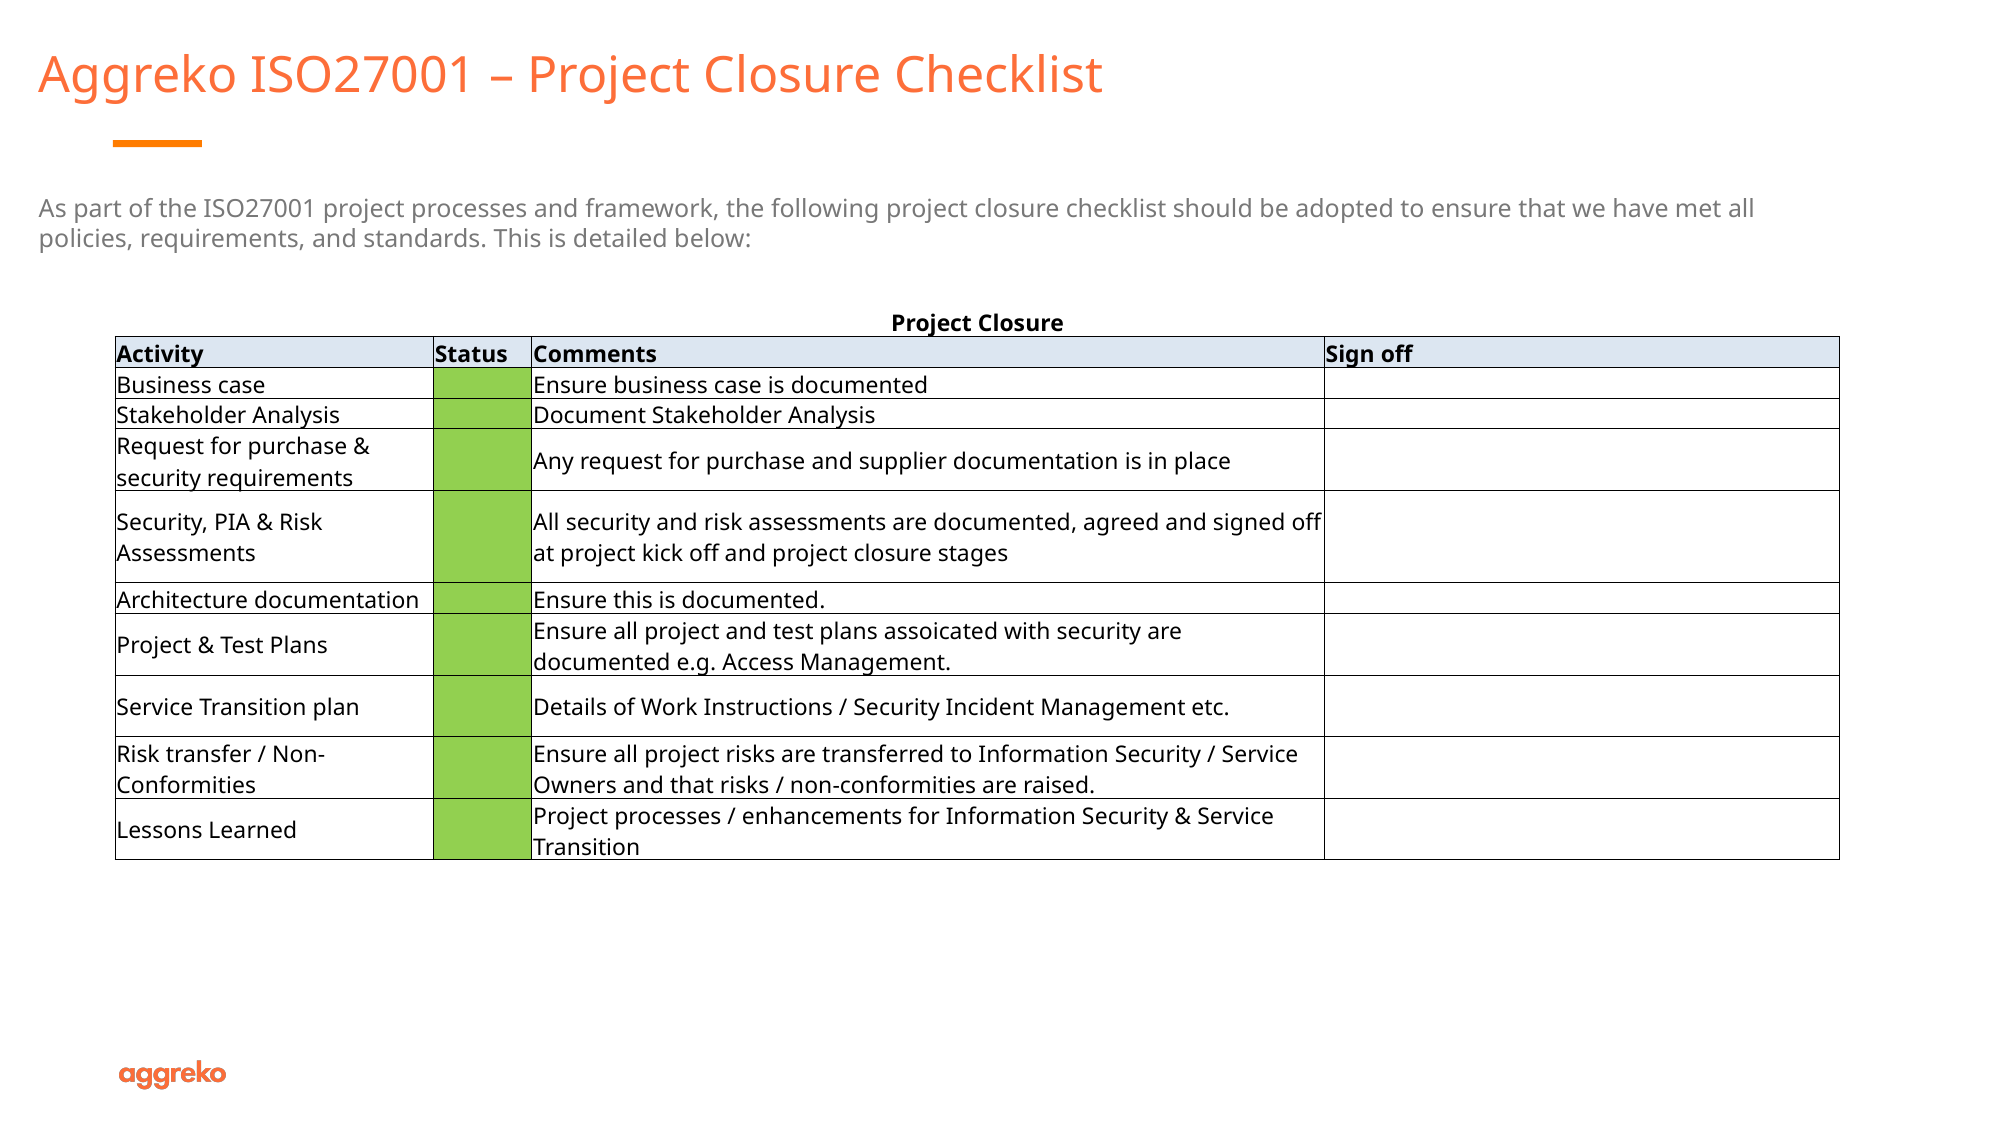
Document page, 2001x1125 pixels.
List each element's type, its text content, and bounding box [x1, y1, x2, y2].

table_cell Ensure this is documented. [532, 583, 1324, 613]
table_cell Ensure business case is documented [532, 368, 1324, 398]
table_cell Status [434, 337, 531, 367]
table_cell Risk transfer / Non-Conformities [116, 737, 433, 798]
table_cell Comments [532, 337, 1324, 367]
table_cell [434, 737, 531, 798]
table_cell Security, PIA & Risk Assessments [116, 491, 433, 582]
table_cell [1325, 676, 1839, 736]
table_cell Lessons Learned [116, 799, 433, 859]
picture [105, 1050, 239, 1104]
table_cell Service Transition plan [116, 676, 433, 736]
table_cell Sign off [1325, 337, 1839, 367]
table_cell Document Stakeholder Analysis [532, 399, 1324, 428]
table_cell [1325, 368, 1839, 398]
table_cell [434, 799, 531, 859]
table_cell [434, 676, 531, 736]
table_cell Ensure all project and test plans assoicated with security are documented e.g. Access Management. [532, 614, 1324, 675]
table_cell [1325, 614, 1839, 675]
table_cell [434, 491, 531, 582]
table_cell Stakeholder Analysis [116, 399, 433, 428]
table_cell [434, 429, 531, 490]
table_cell Project & Test Plans [116, 614, 433, 675]
text_box As part of the ISO27001 project processes and framework, the following project closure checklist should be adopted to ensure that we have met all policies, requirements, and standards. This is detailed below: [23, 185, 1863, 291]
table_cell Details of Work Instructions / Security Incident Management etc. [532, 676, 1324, 736]
table_cell [434, 399, 531, 428]
table_cell [1325, 583, 1839, 613]
table_cell Architecture documentation [116, 583, 433, 613]
table_cell Business case [116, 368, 433, 398]
table_header Project Closure [115, 306, 1840, 336]
list Aggreko ISO27001 – Project Closure Checklist [23, 36, 1216, 112]
table_cell Project processes / enhancements for Information Security & Service Transition [532, 799, 1324, 859]
table_cell [434, 614, 531, 675]
table_cell Request for purchase & security requirements [116, 429, 433, 490]
table_cell [1325, 799, 1839, 859]
table_cell [1325, 737, 1839, 798]
table_cell [1325, 491, 1839, 582]
table_cell [1325, 399, 1839, 428]
table_cell [434, 583, 531, 613]
table_cell Ensure all project risks are transferred to Information Security / Service Owners and that risks / non-conformities are raised. [532, 737, 1324, 798]
table_cell [1325, 429, 1839, 490]
table_cell [434, 368, 531, 398]
table_cell All security and risk assessments are documented, agreed and signed off at project kick off and project closure stages [532, 491, 1324, 582]
table_cell Activity [116, 337, 433, 367]
table_cell Any request for purchase and supplier documentation is in place [532, 429, 1324, 490]
